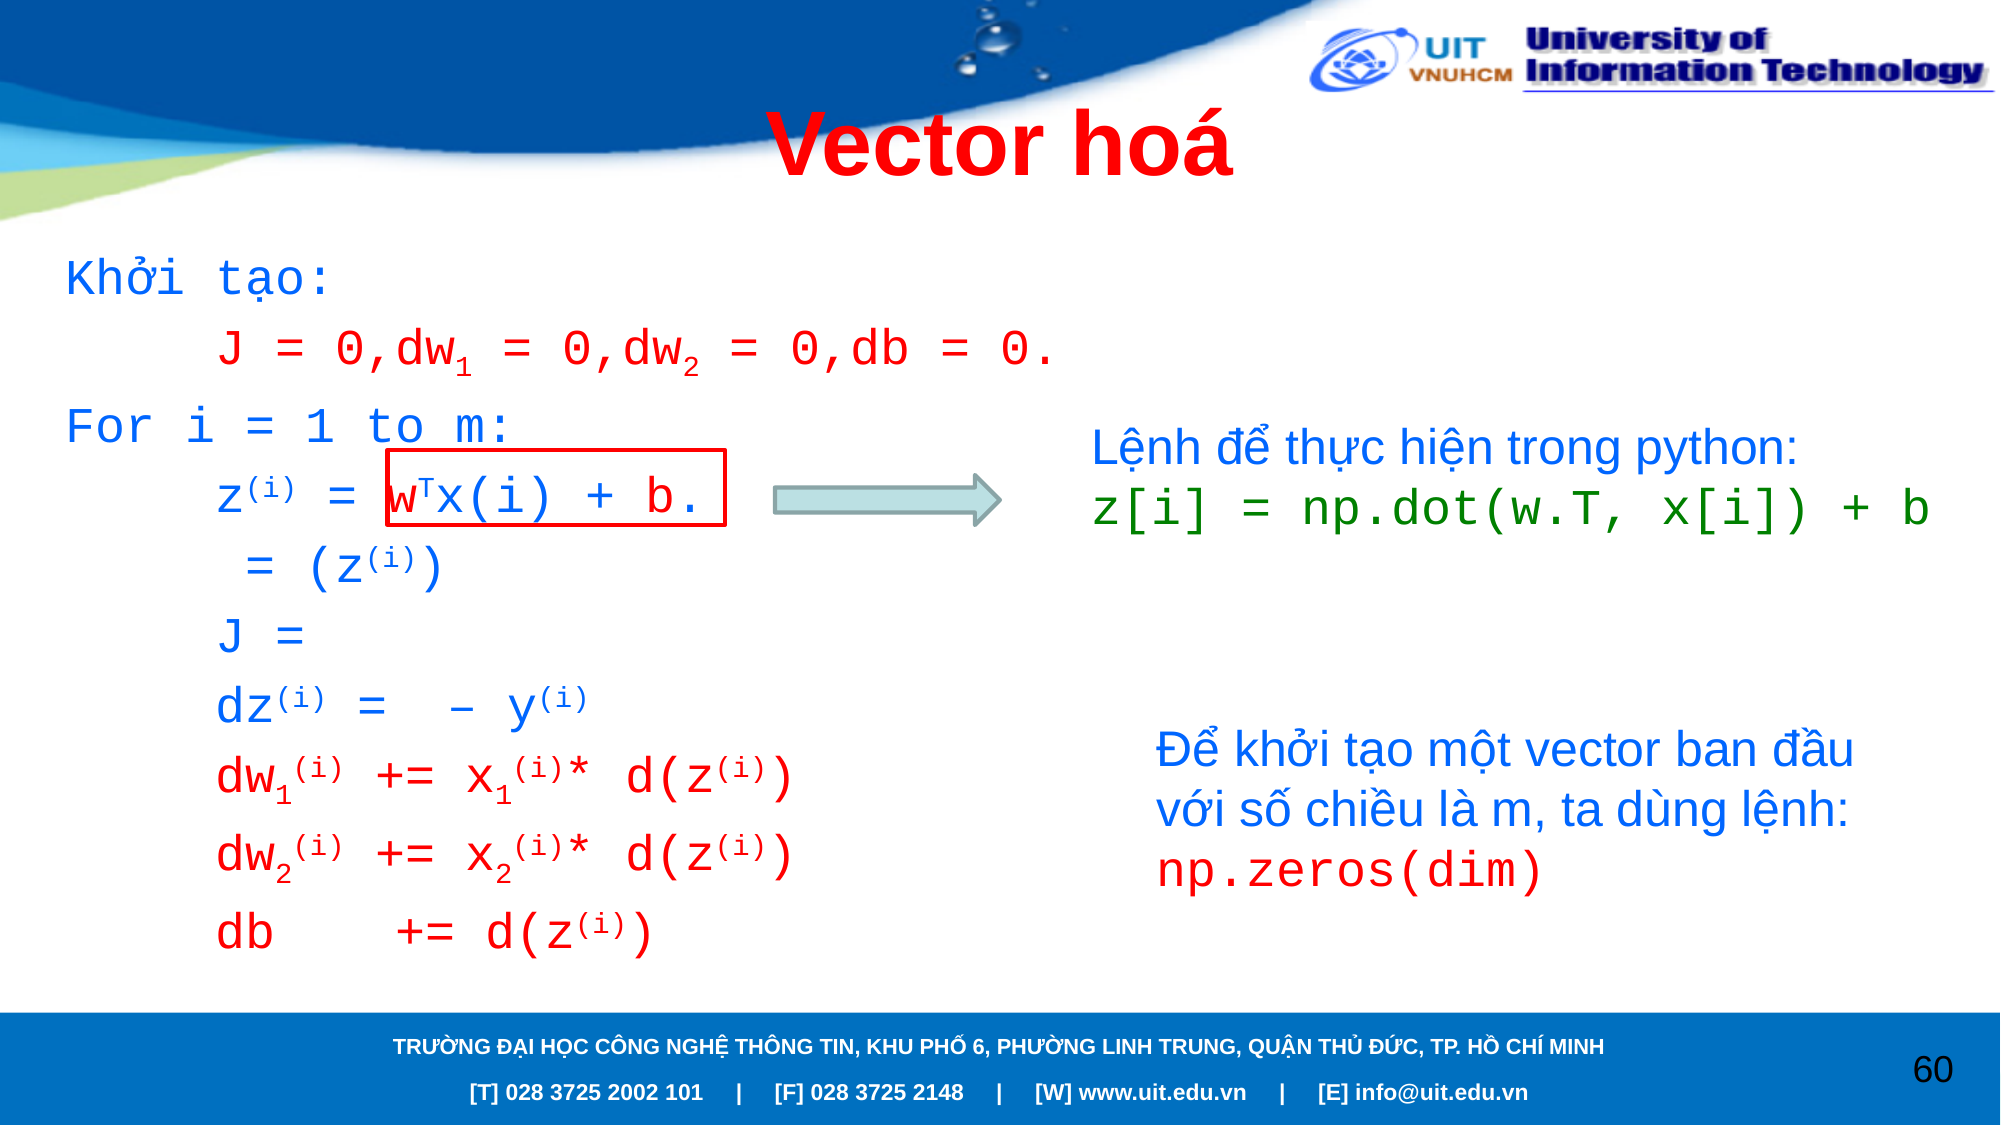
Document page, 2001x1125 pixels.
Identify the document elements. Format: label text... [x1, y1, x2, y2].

title Vector hoá [99, 45, 1900, 233]
text_box [385, 448, 727, 527]
picture [0, 0, 2001, 1125]
text_box Lệnh để thực hiện trong python: z[i] = np.dot(w.T, x[i]) + b [1076, 406, 1947, 542]
text_box [772, 473, 1003, 527]
text_box Để khởi tạo một vector ban đầu với số chiều là m, ta dùng lệnh: np.zeros(dim) [1141, 709, 1905, 904]
